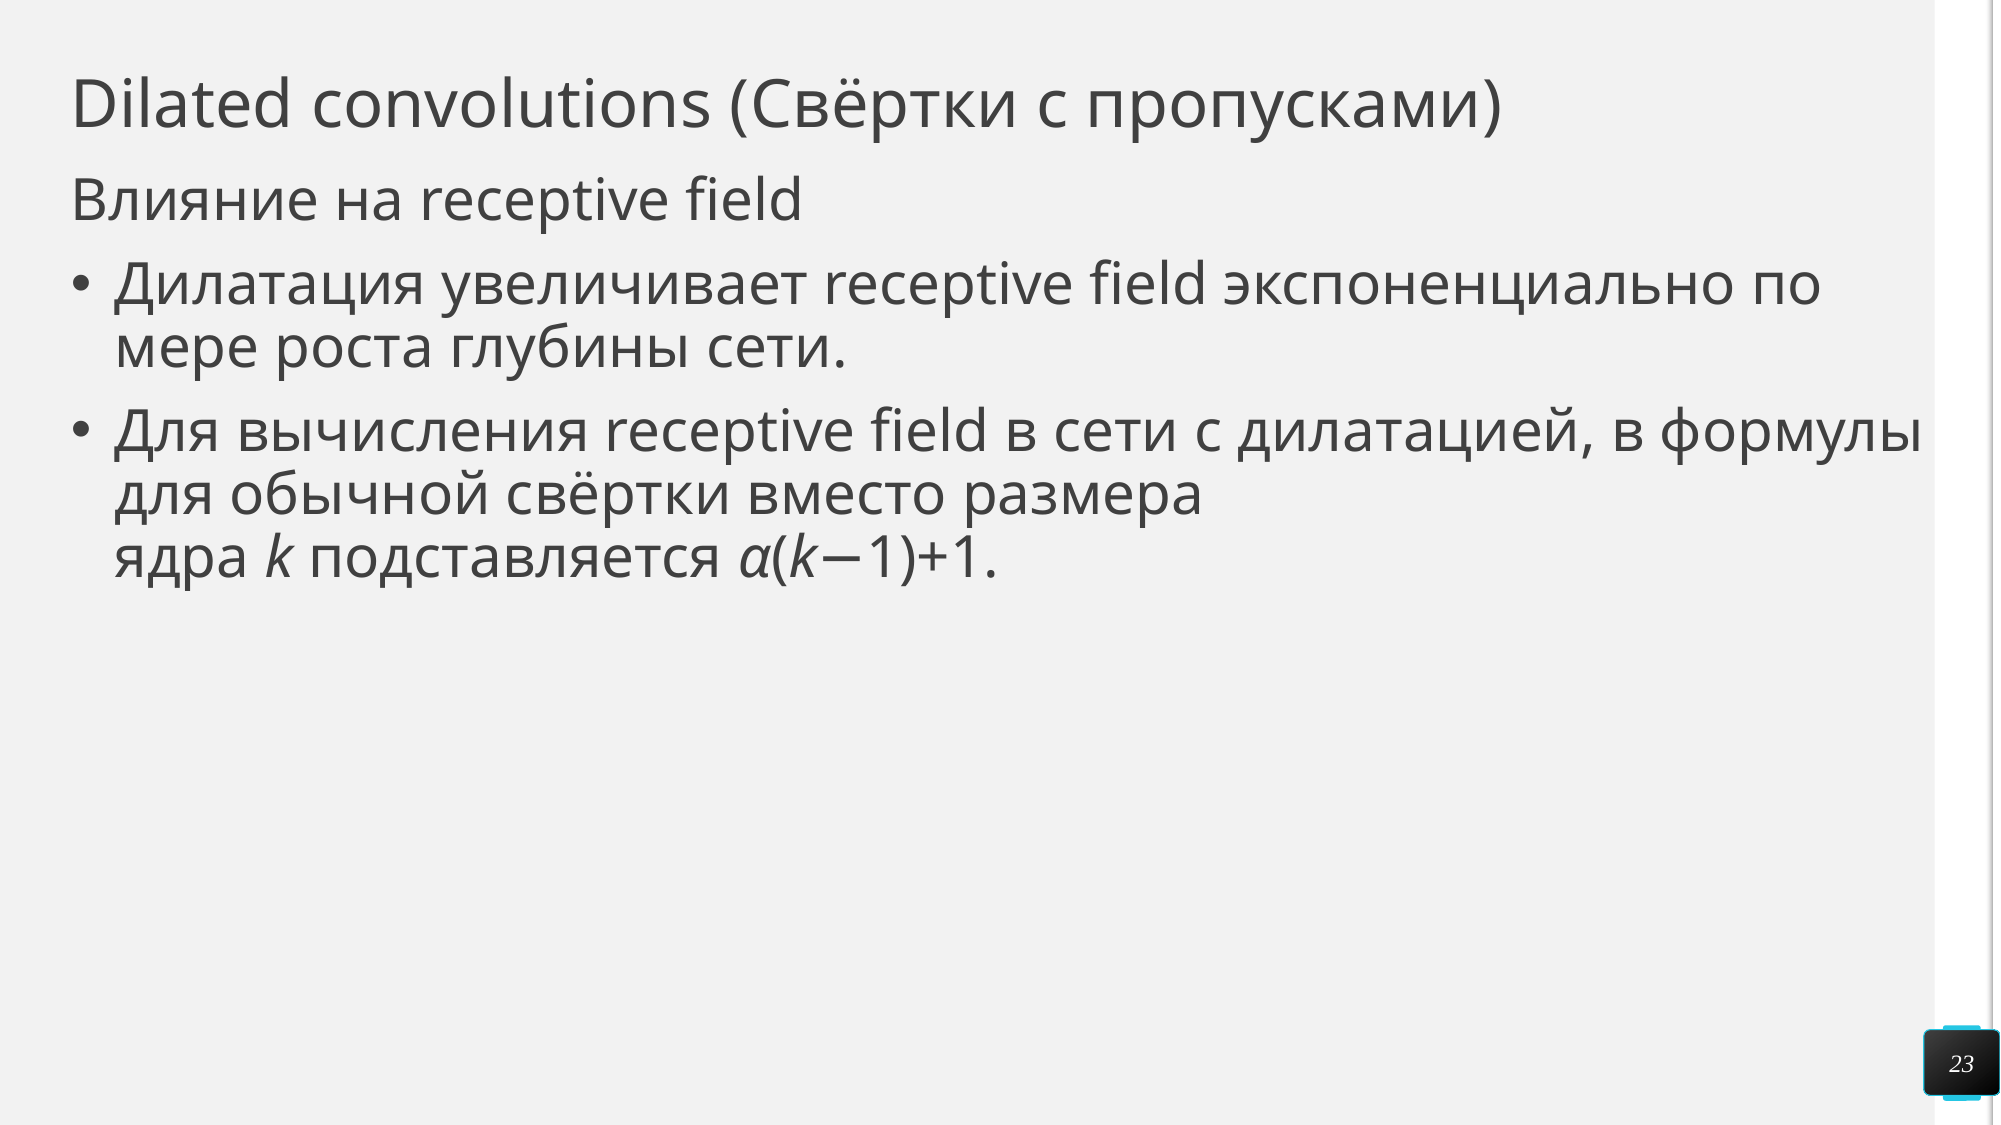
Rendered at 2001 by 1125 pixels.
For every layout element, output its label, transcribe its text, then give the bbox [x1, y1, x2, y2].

slide_number 23 [1923, 1029, 2000, 1096]
list Влияние на receptive field Дилатация увеличивает receptive field экспоненциально по мере роста глубины сети. Для вычисления receptive field в сети с дилатацией, в формулы для обычной свёртки вместо размера ядра k подставляется α(k−1)+1.​ [70, 170, 1930, 1016]
title Dilated convolutions (Свёртки с пропусками) [70, 70, 1930, 142]
